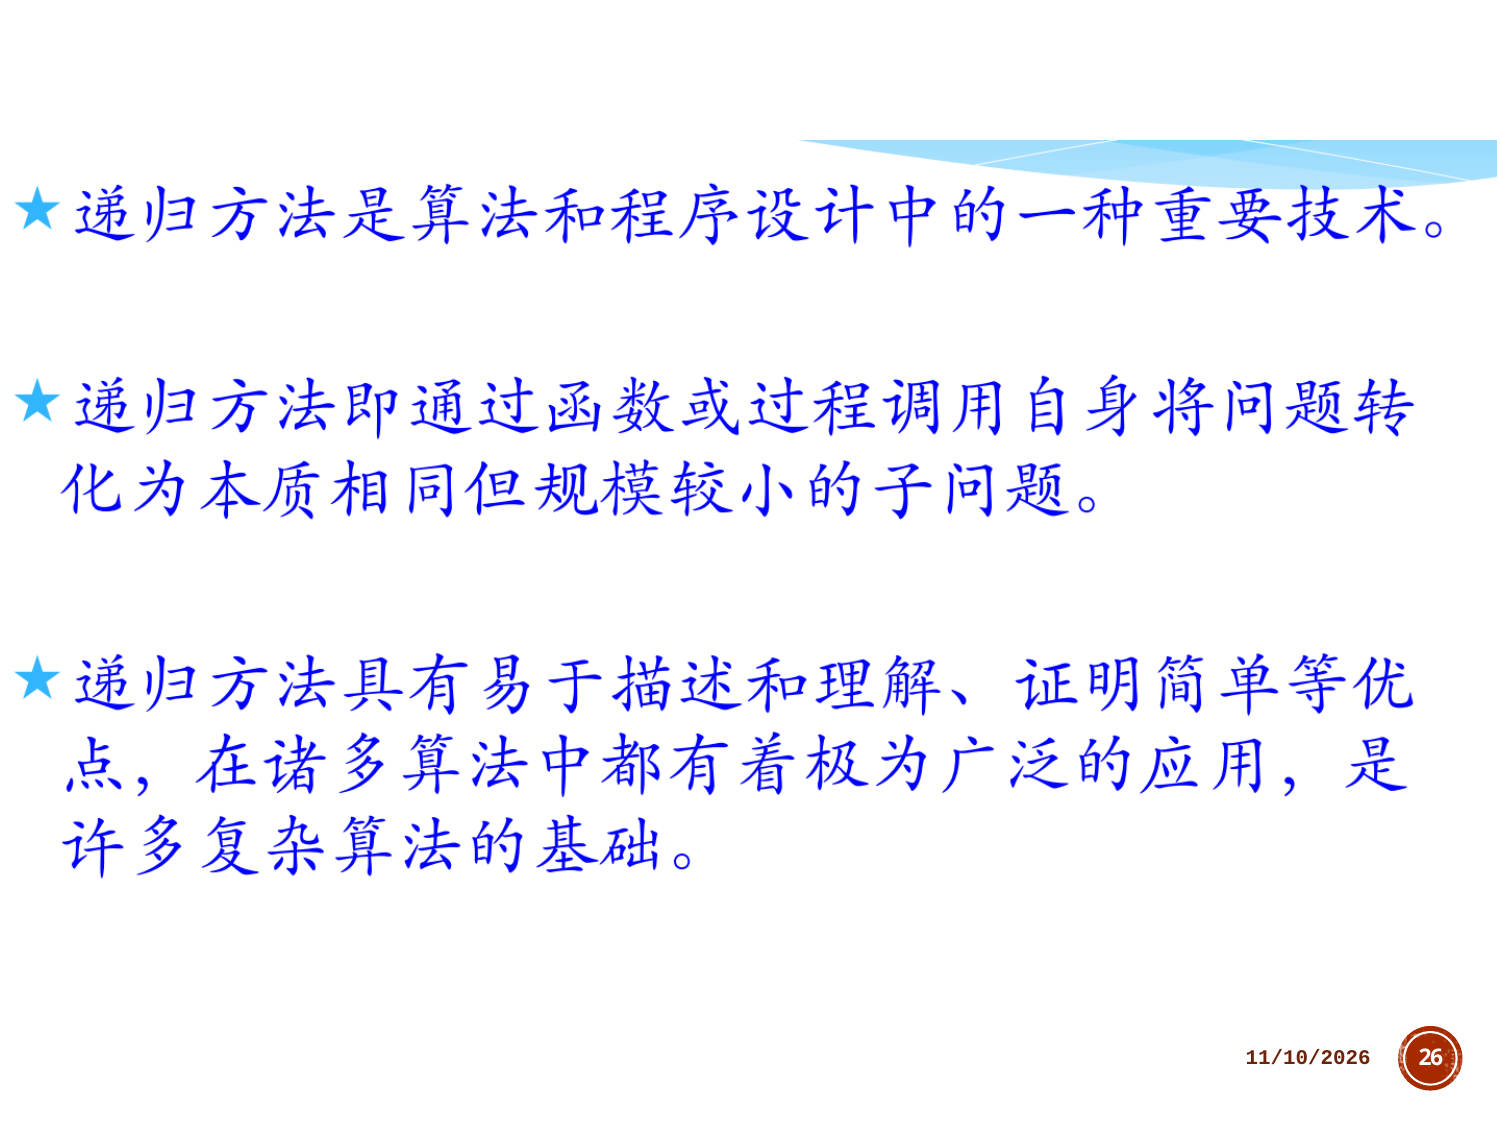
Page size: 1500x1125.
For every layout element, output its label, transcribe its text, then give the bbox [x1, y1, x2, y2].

slide_number 26 [1391, 1028, 1471, 1089]
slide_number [982, 1028, 1386, 1089]
picture [3, 140, 1497, 985]
